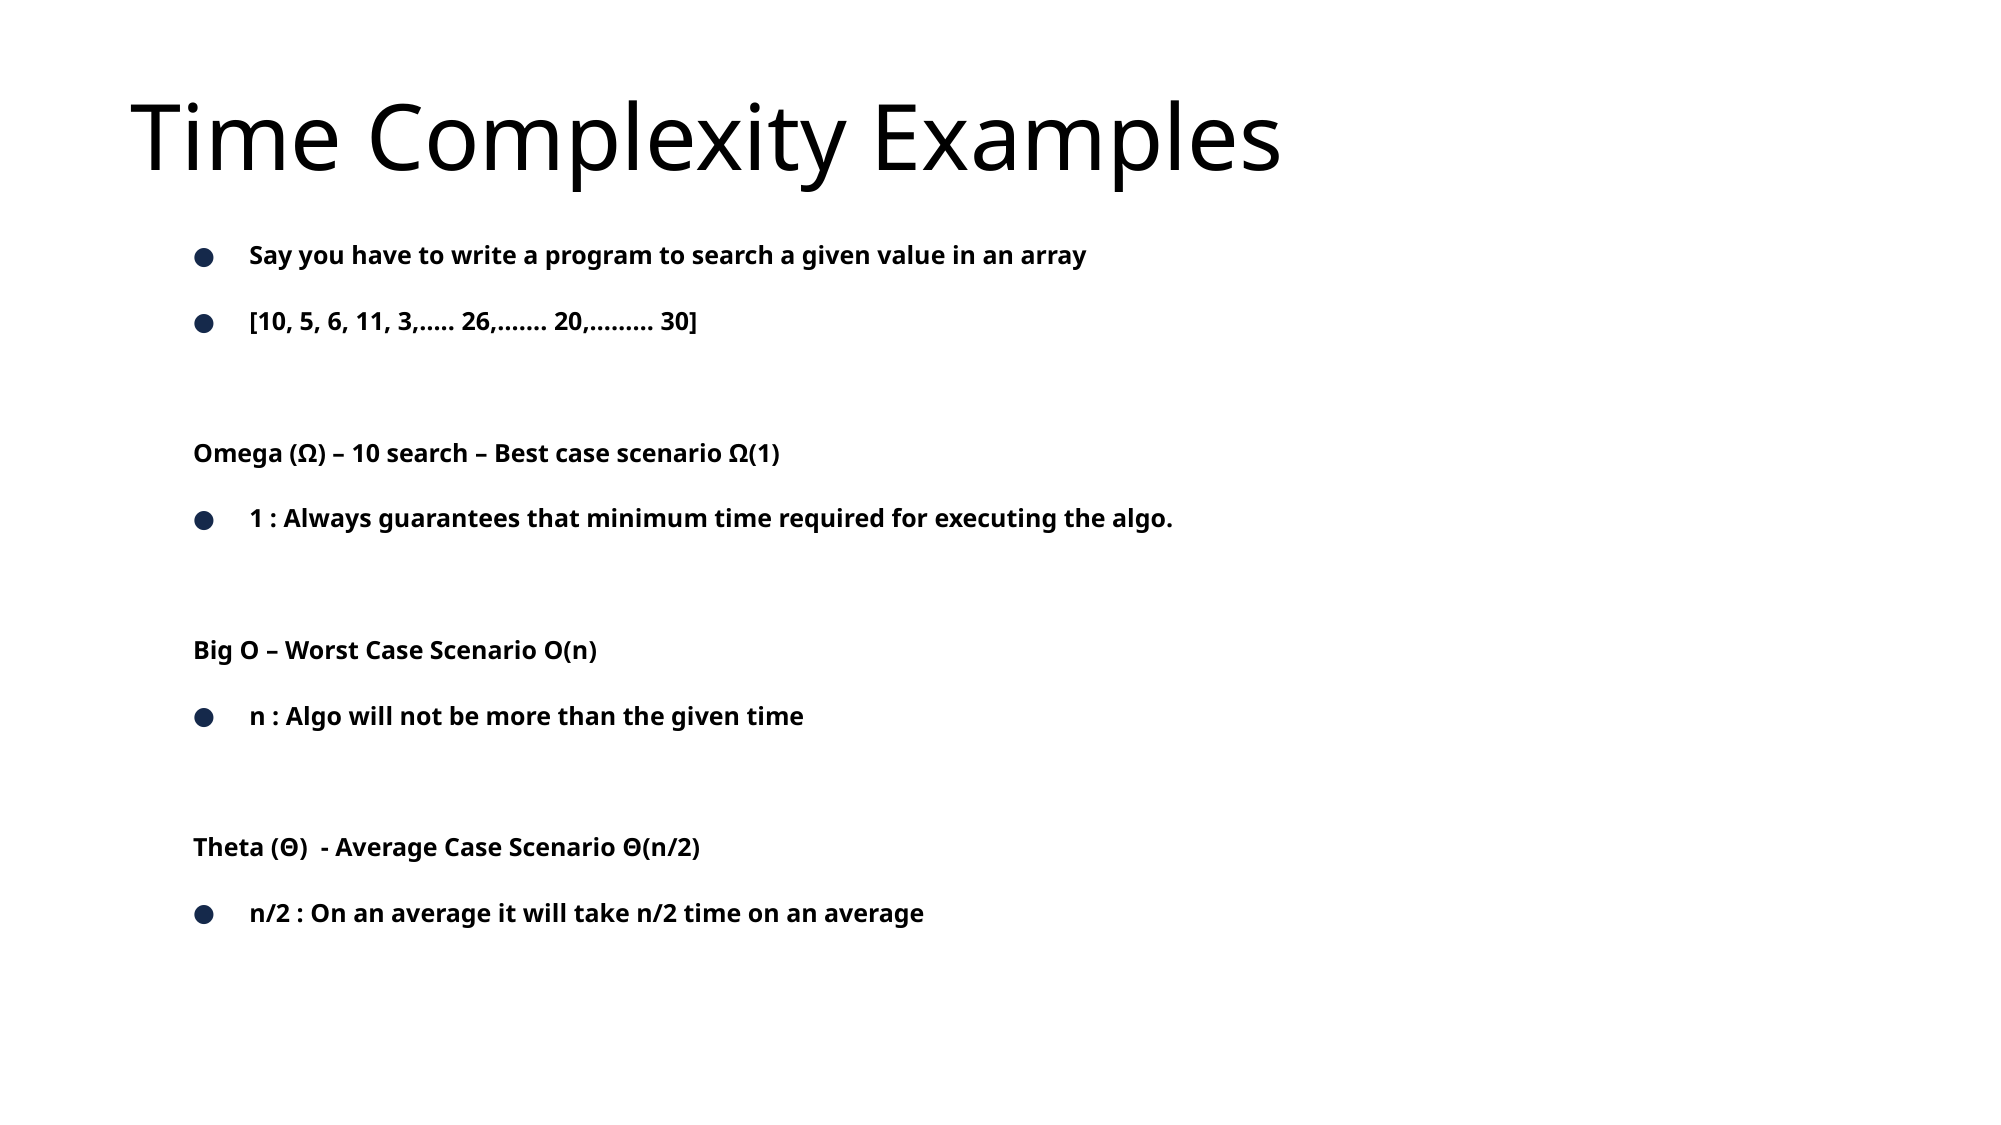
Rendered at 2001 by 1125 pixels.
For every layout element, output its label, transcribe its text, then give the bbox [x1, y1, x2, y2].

title Time Complexity Examples [115, 31, 1841, 250]
text_box Say you have to write a program to search a given value in an array [10, 5, 6, 11, 3,….. 26,……. 20,……… 30] Omega (Ω) – 10 search – Best case scenario Ω(1) 1 : Always guarantees that minimum time required for executing the algo. Big O – Worst Case Scenario O(n) n : Algo will not be more than the given time Theta (Θ) - Average Case Scenario Θ(n/2) n/2 : On an average it will take n/2 time on an average [159, 217, 1896, 935]
